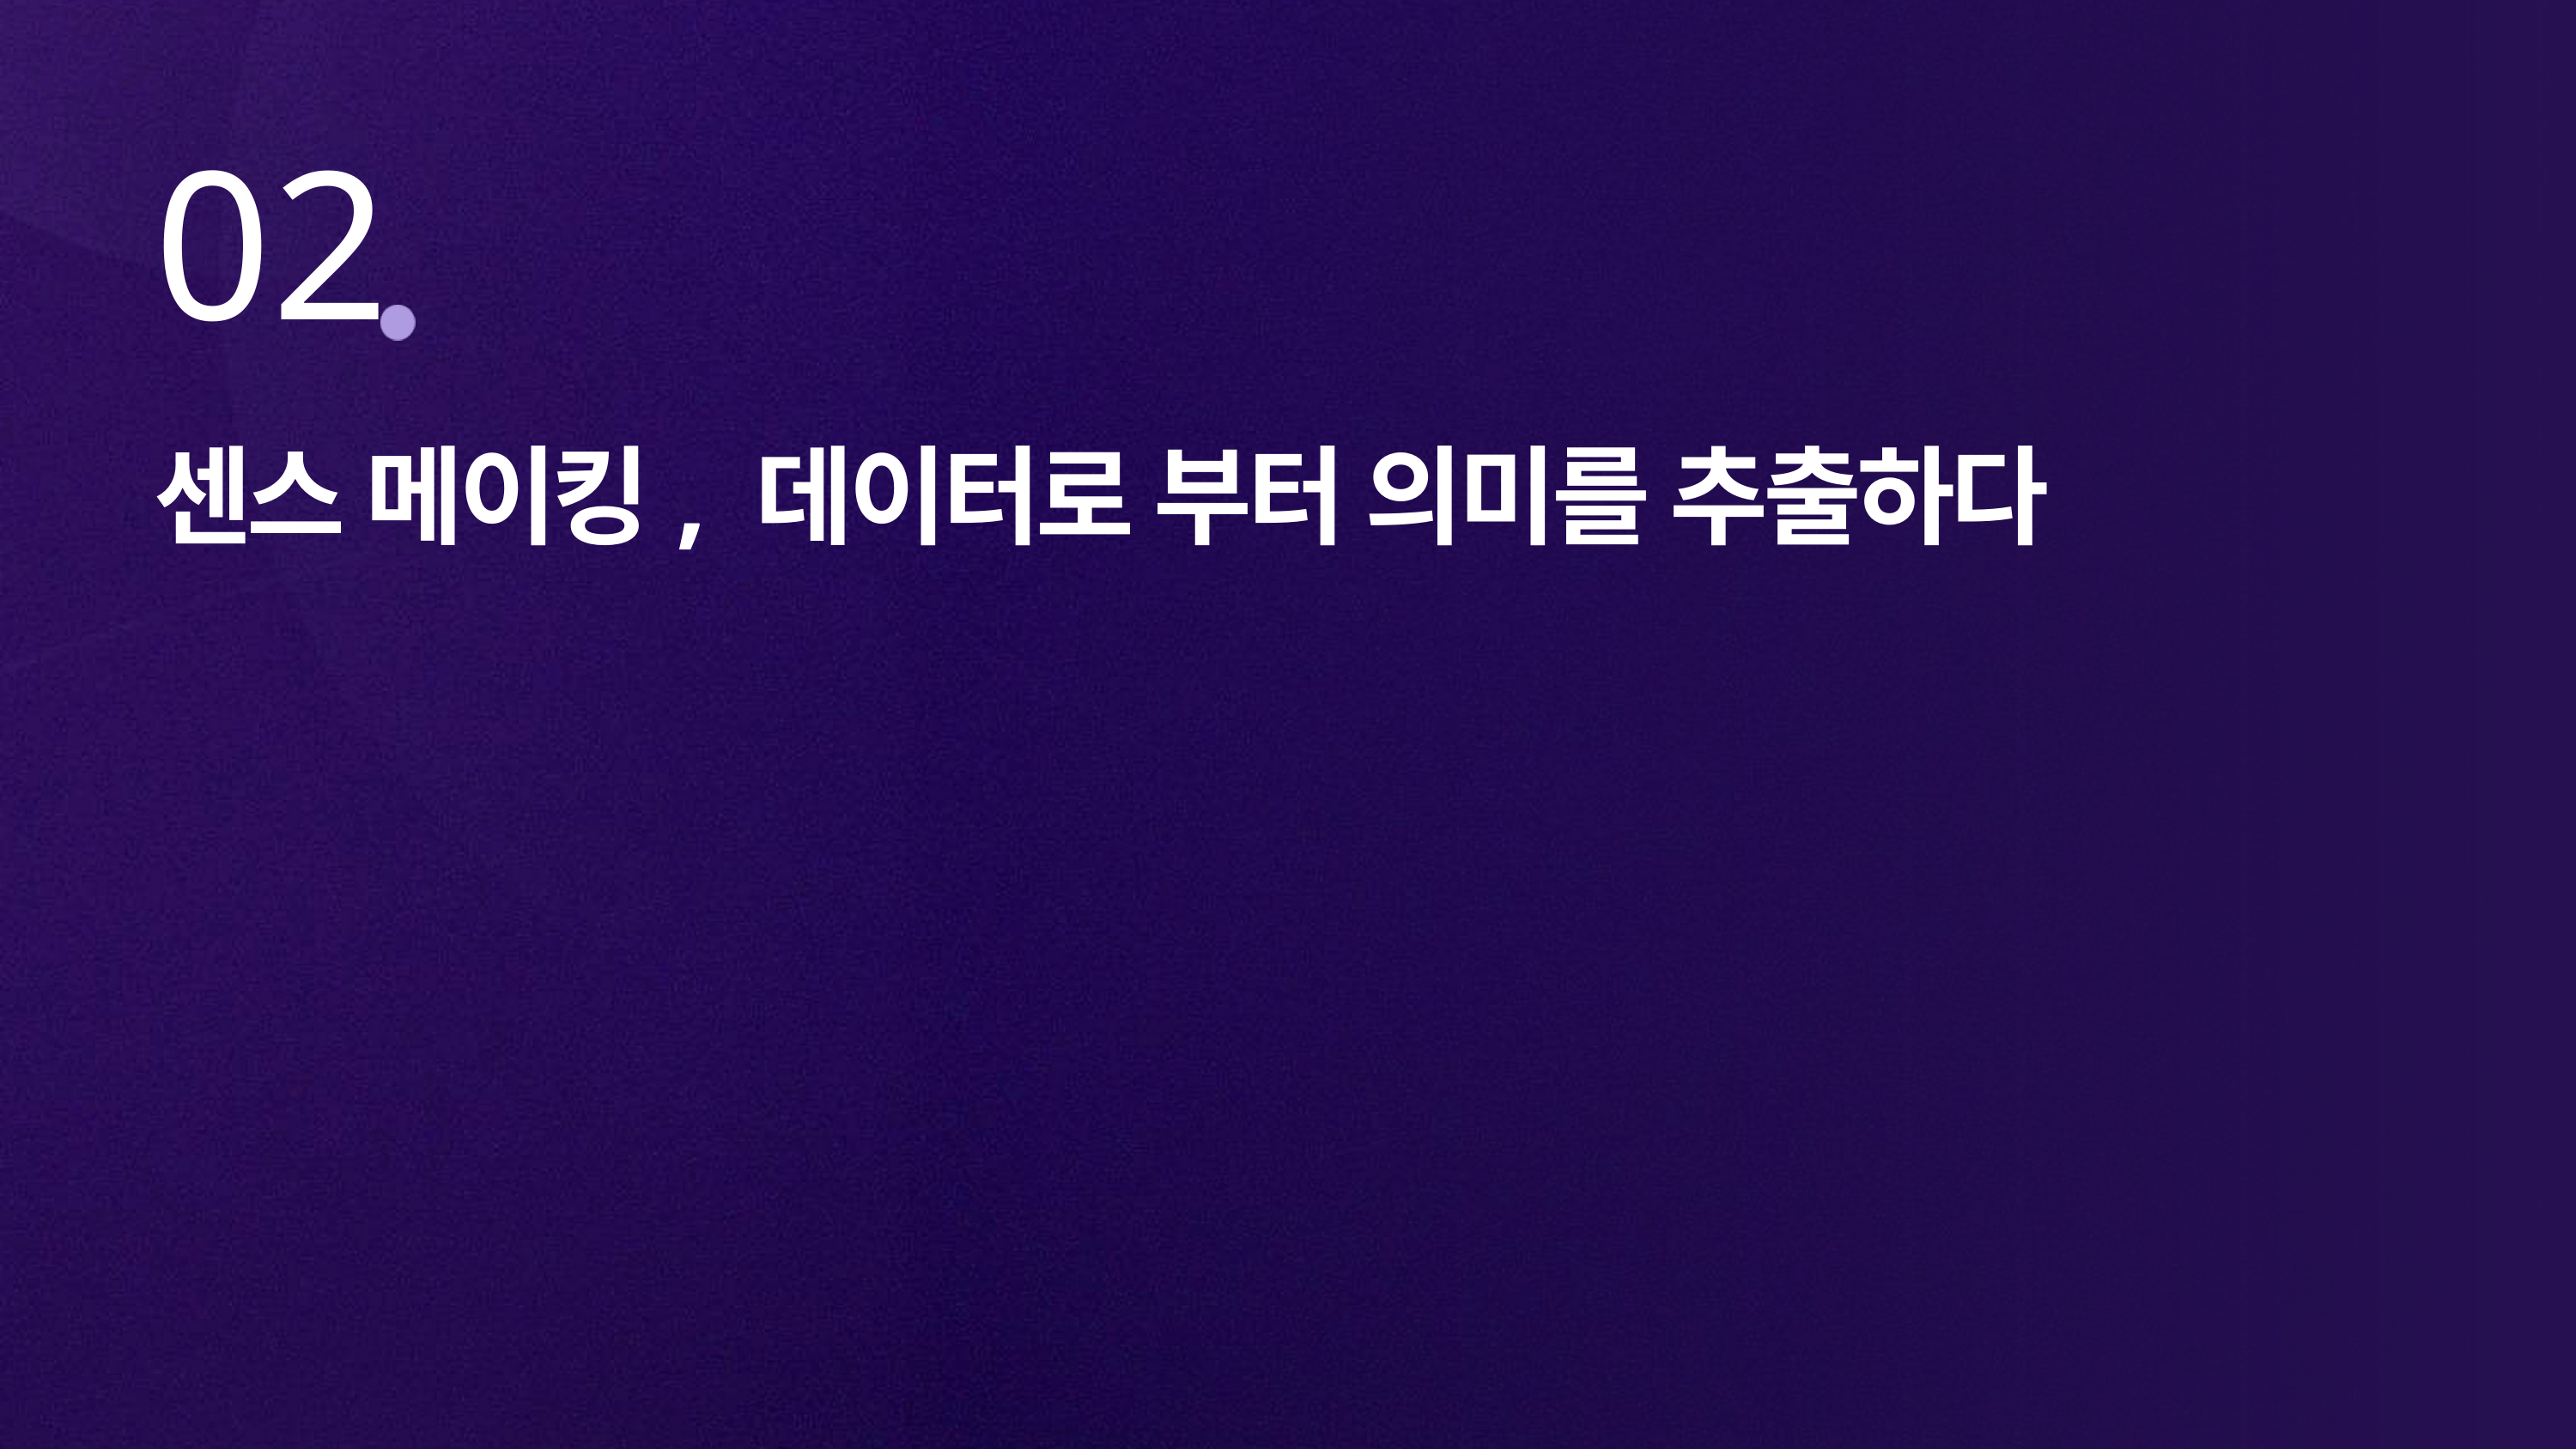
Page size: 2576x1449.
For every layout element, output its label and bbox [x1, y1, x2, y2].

text_box [380, 305, 416, 341]
text_box [0, 0, 2576, 1449]
